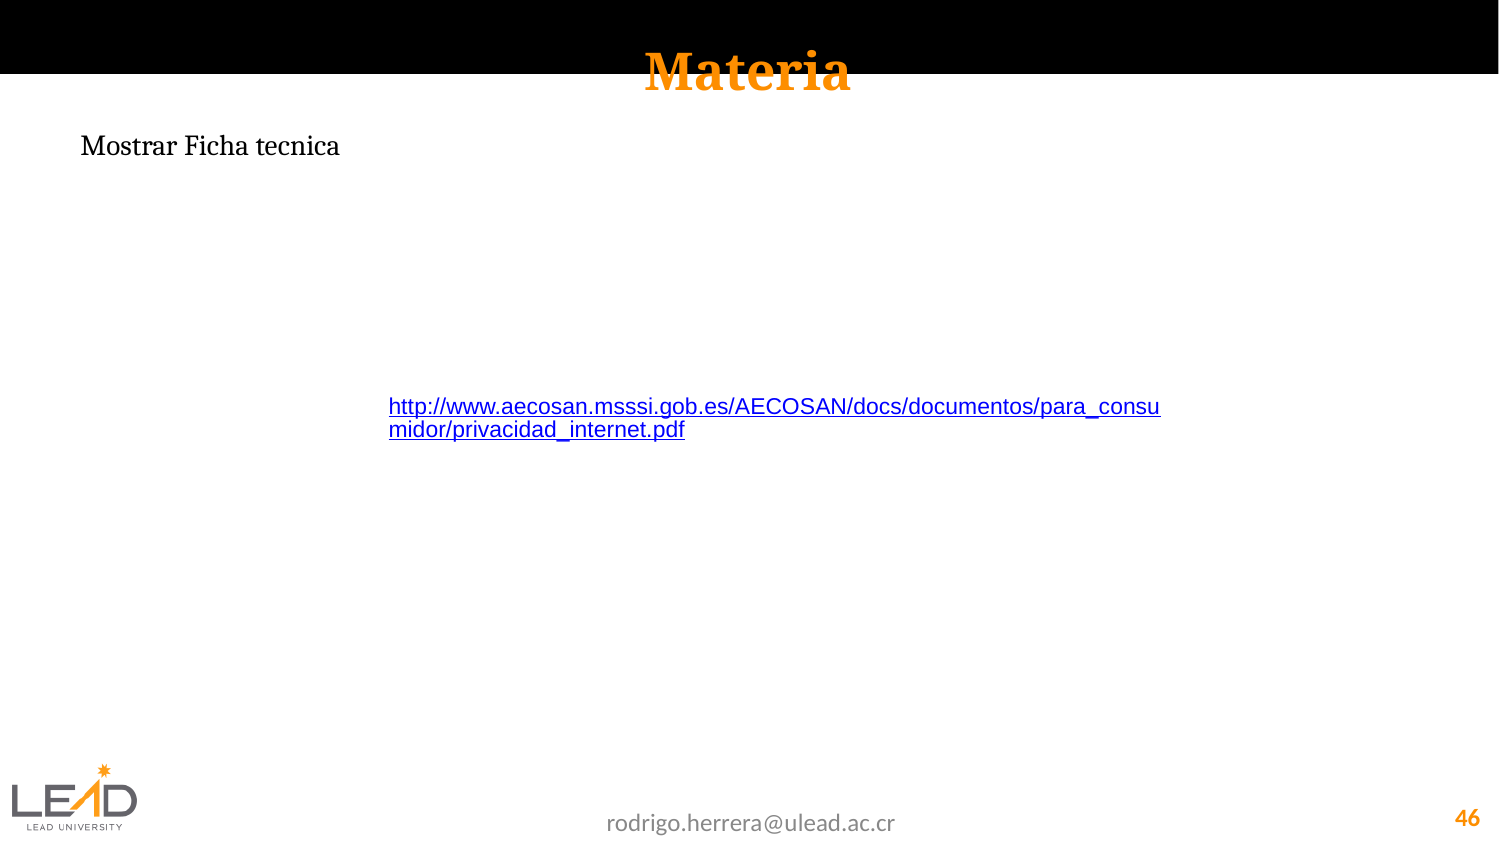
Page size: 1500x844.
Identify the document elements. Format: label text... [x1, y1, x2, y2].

text_box Mostrar Ficha tecnica [65, 110, 576, 203]
slide_number ‹#› [1387, 794, 1496, 840]
picture [1, 758, 147, 839]
text_box Materia [0, 0, 1499, 74]
footer rodrigo.herrera@ulead.ac.cr [513, 798, 989, 844]
text_box http://www.aecosan.msssi.gob.es/AECOSAN/docs/documentos/para_consumidor/privacidad_internet.pdf [373, 376, 1186, 496]
